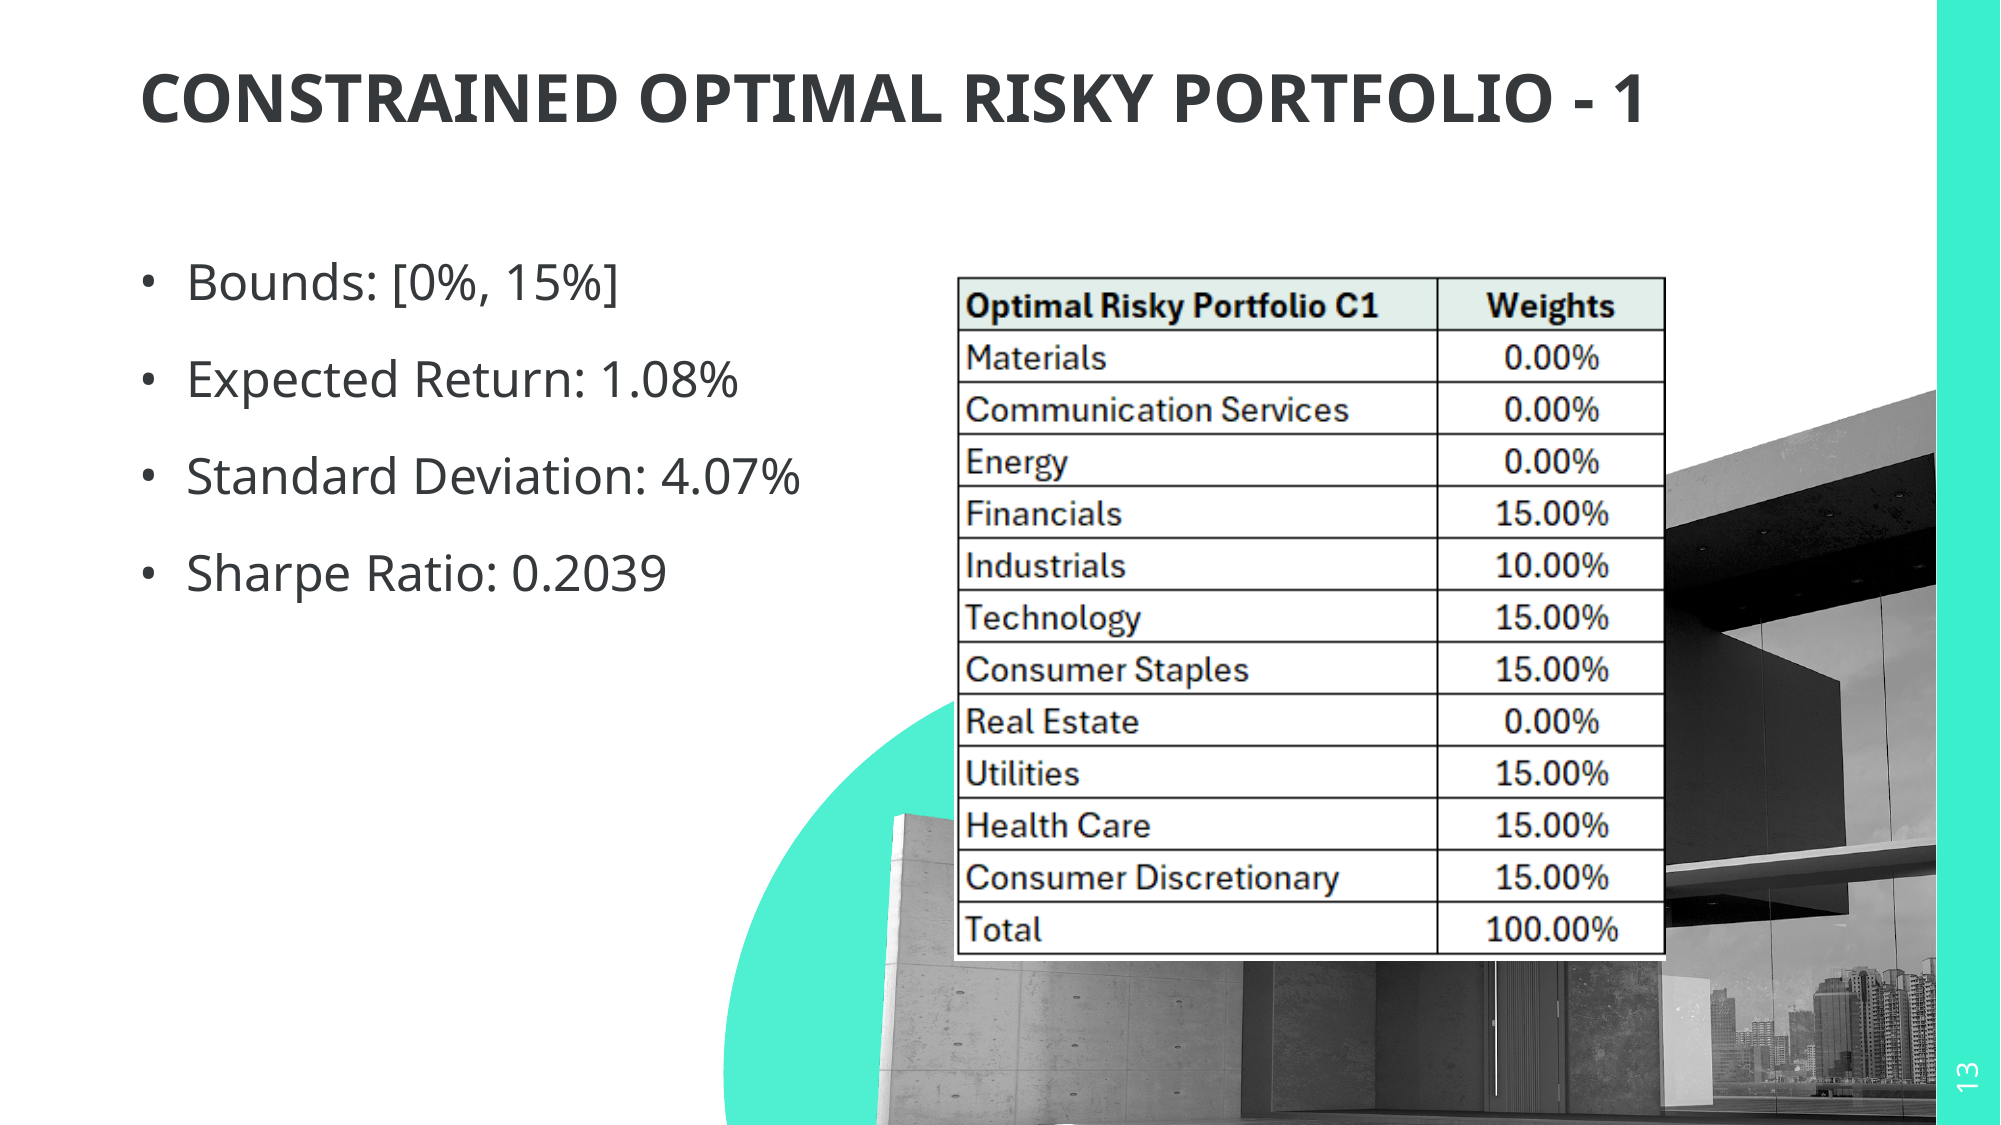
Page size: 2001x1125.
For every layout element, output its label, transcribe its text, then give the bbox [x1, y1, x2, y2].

text_box CONSTRAINED OPTIMAL RISKY PORTFOLIO - 1 [139, 29, 1937, 137]
list Bounds: [0%, 15%] Expected Return: 1.08% Standard Deviation: 4.07% Sharpe Ratio: 0.2039 [139, 238, 932, 824]
picture [682, 266, 1937, 1125]
slide_number 13 [1937, 1032, 2000, 1125]
